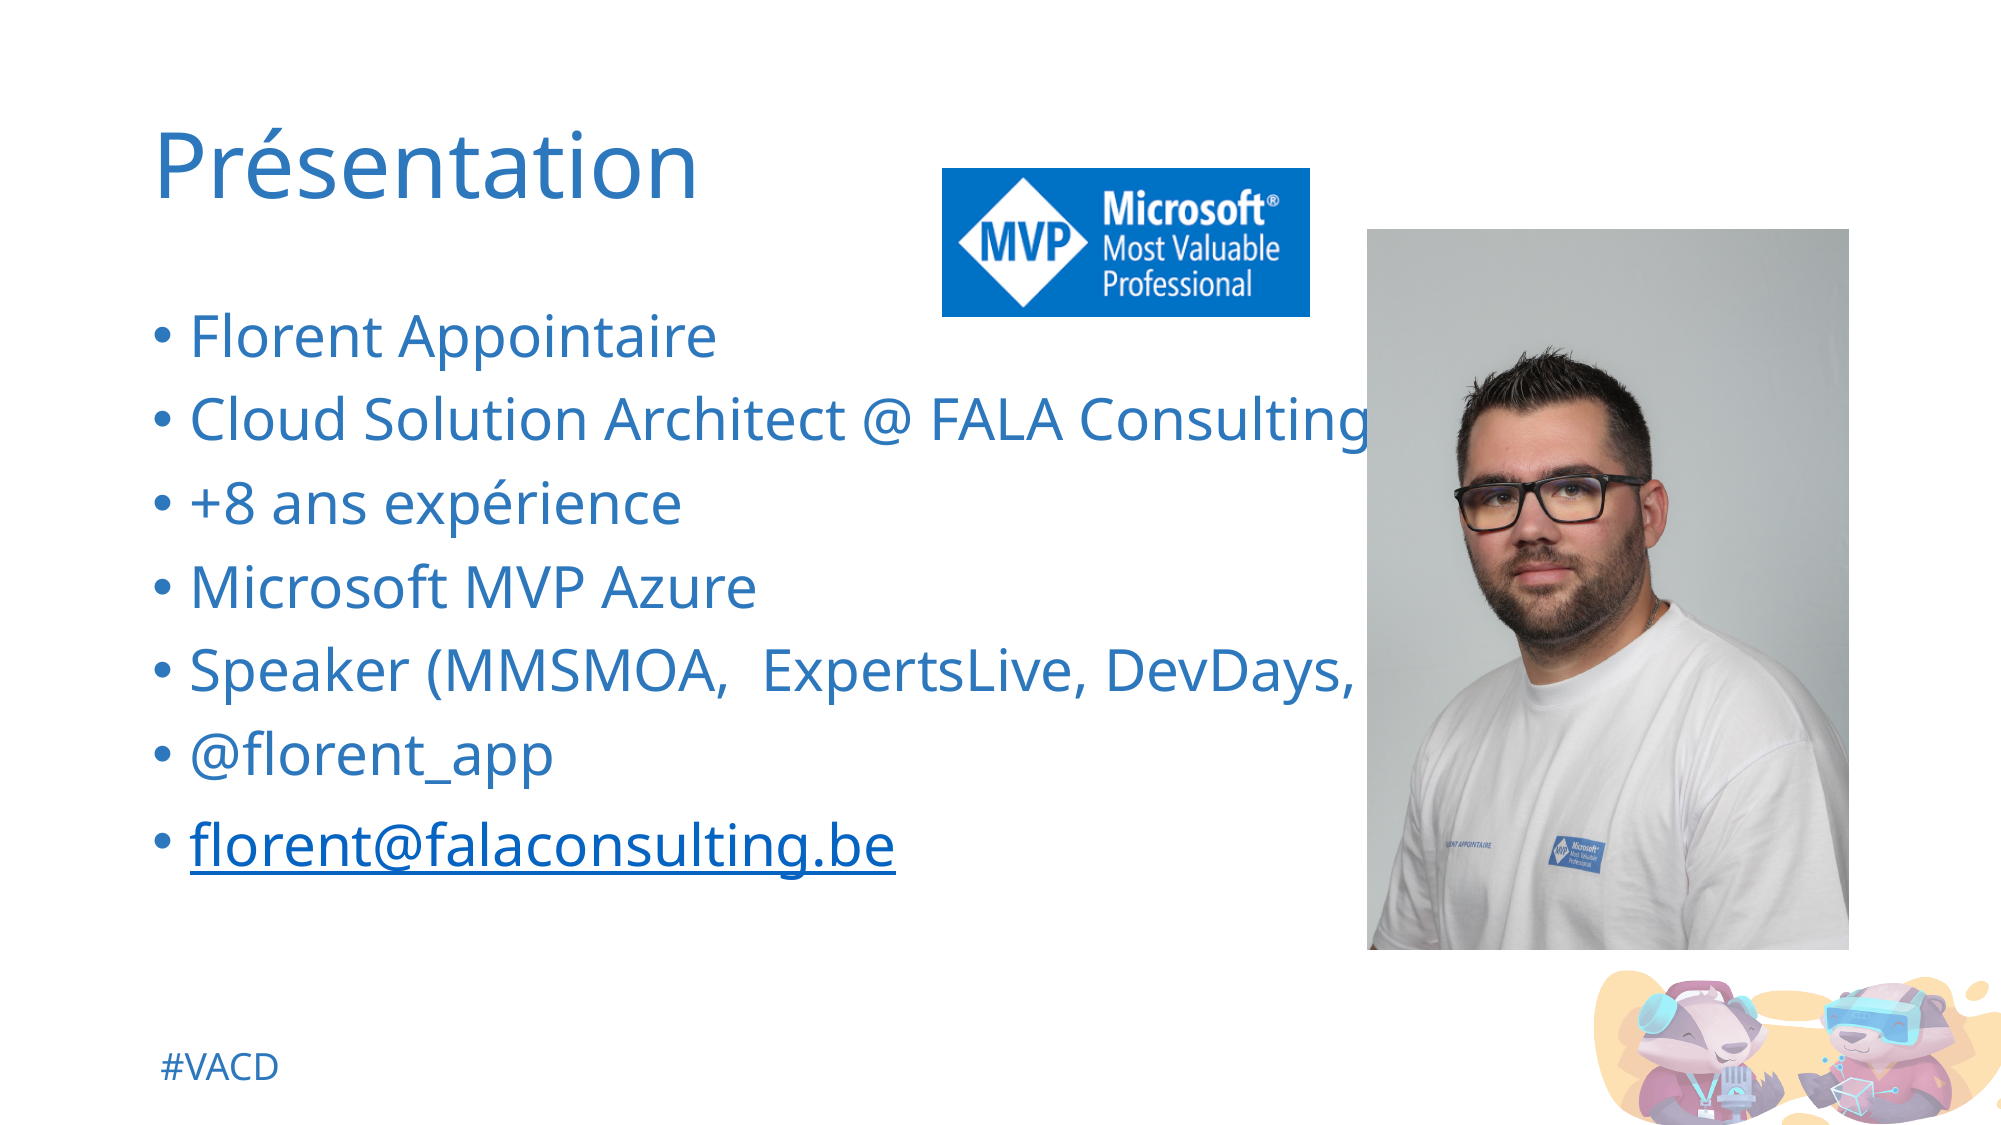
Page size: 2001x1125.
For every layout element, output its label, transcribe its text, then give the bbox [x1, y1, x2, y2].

title Présentation [137, 59, 1863, 278]
picture [942, 168, 1310, 317]
picture [1367, 229, 1849, 950]
list Florent Appointaire Cloud Solution Architect @ FALA Consulting +8 ans expérience Microsoft MVP Azure Speaker (MMSMOA, ExpertsLive, DevDays, etc.) @florent_app florent@falaconsulting.be [137, 299, 1863, 1014]
